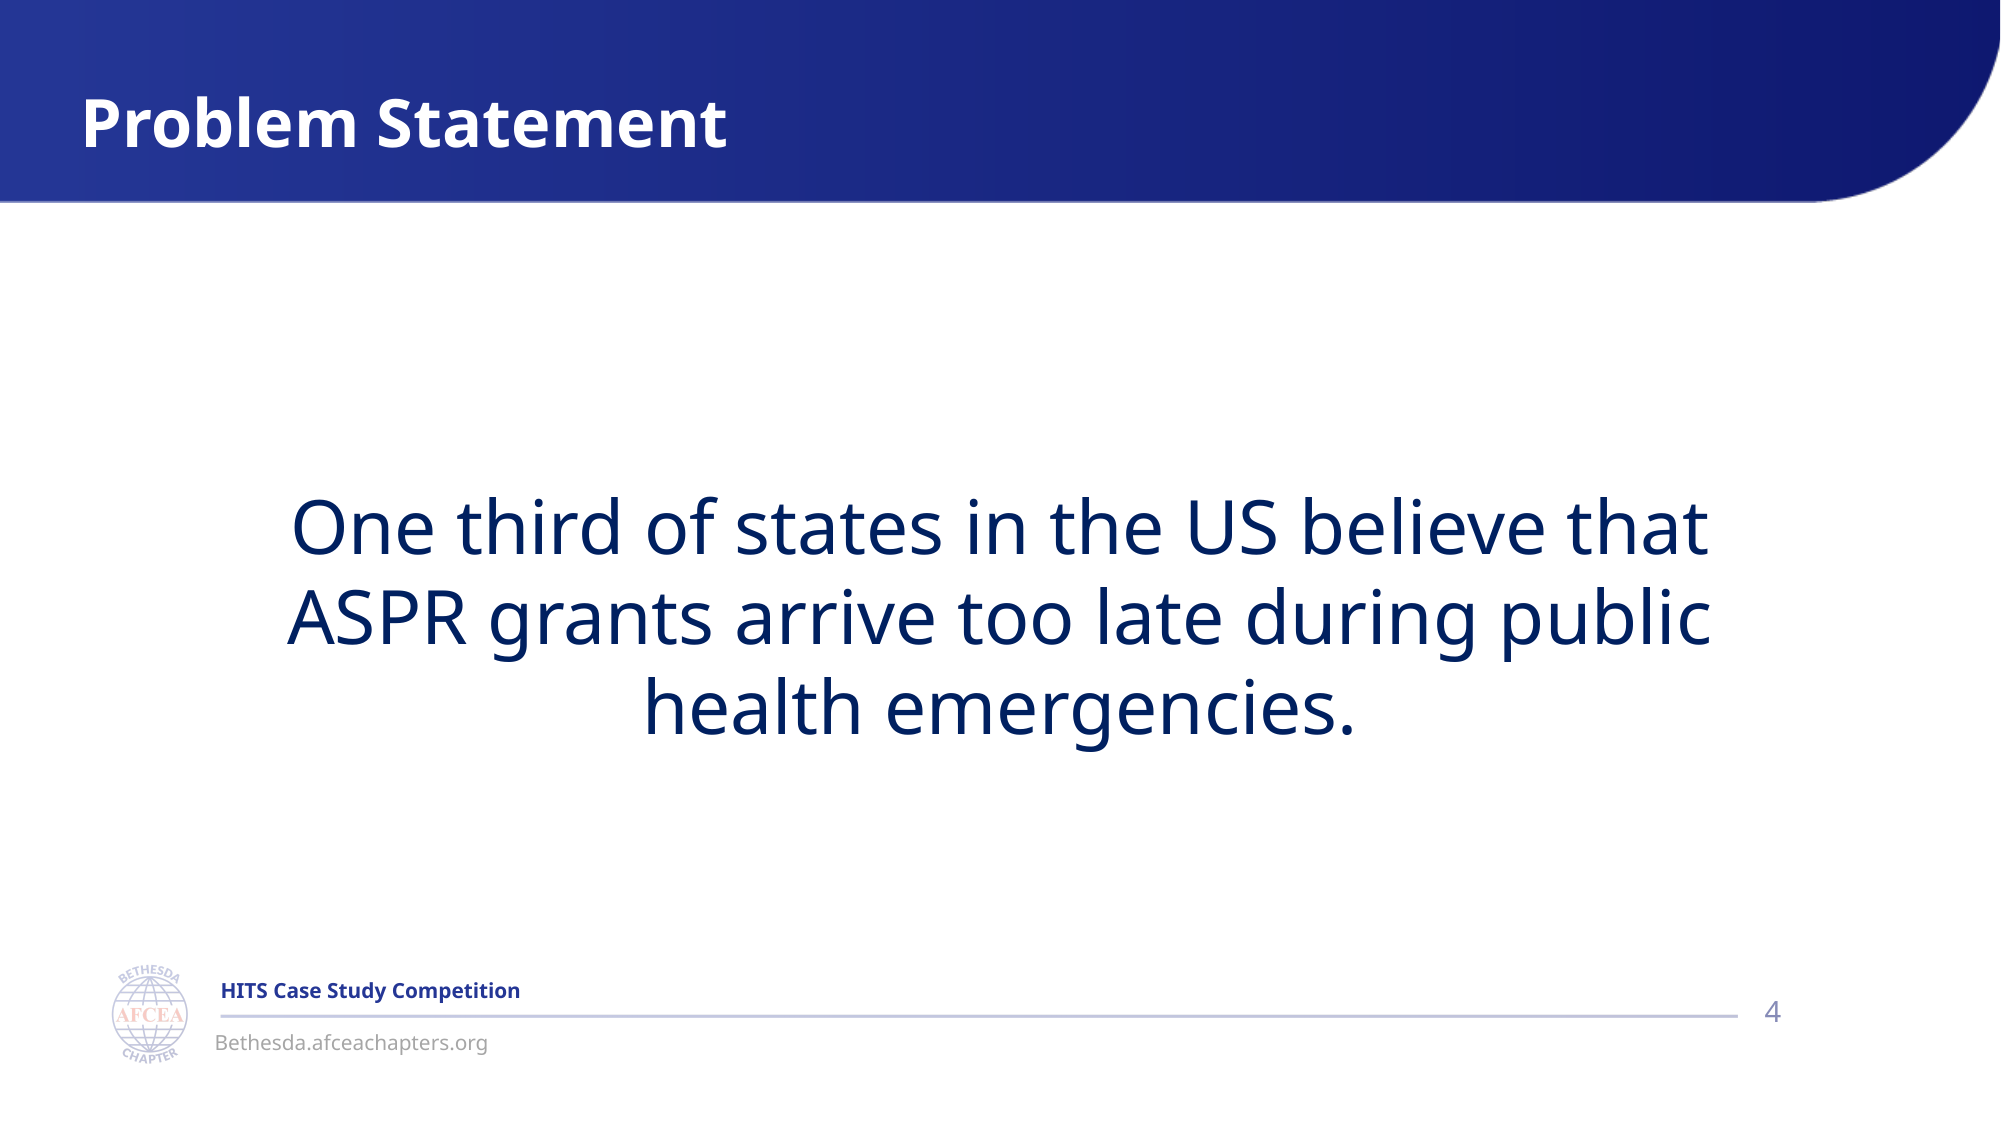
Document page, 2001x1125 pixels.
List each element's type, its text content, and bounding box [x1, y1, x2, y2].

picture [0, 0, 2001, 203]
text_box One third of states in the US believe that ASPR grants arrive too late during public health emergencies. [195, 257, 1805, 952]
text_box Problem Statement [65, 82, 1791, 169]
slide_number 4 [1749, 983, 1827, 1044]
